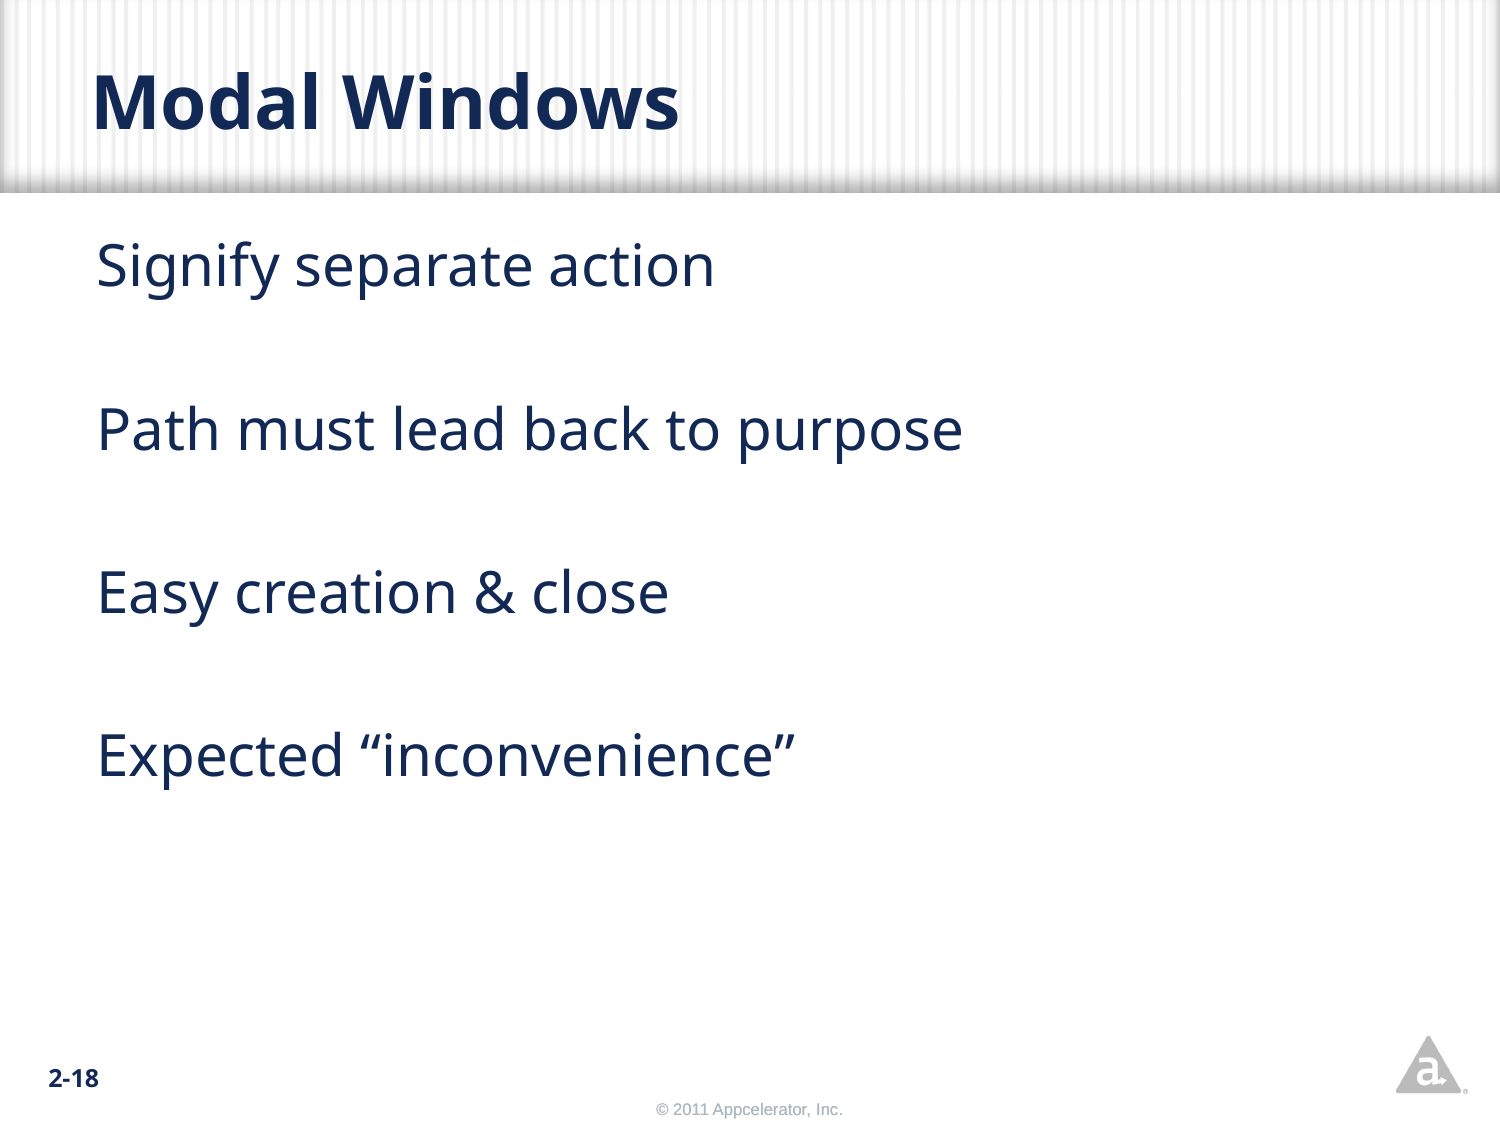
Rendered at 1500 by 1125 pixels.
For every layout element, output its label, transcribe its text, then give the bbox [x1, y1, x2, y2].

slide_number 2-18 [33, 1050, 384, 1110]
picture [0, 0, 1500, 194]
picture [1394, 1035, 1469, 1095]
list Signify separate action Path must lead back to purpose Easy creation & close Expected “inconvenience” [24, 220, 1475, 1000]
